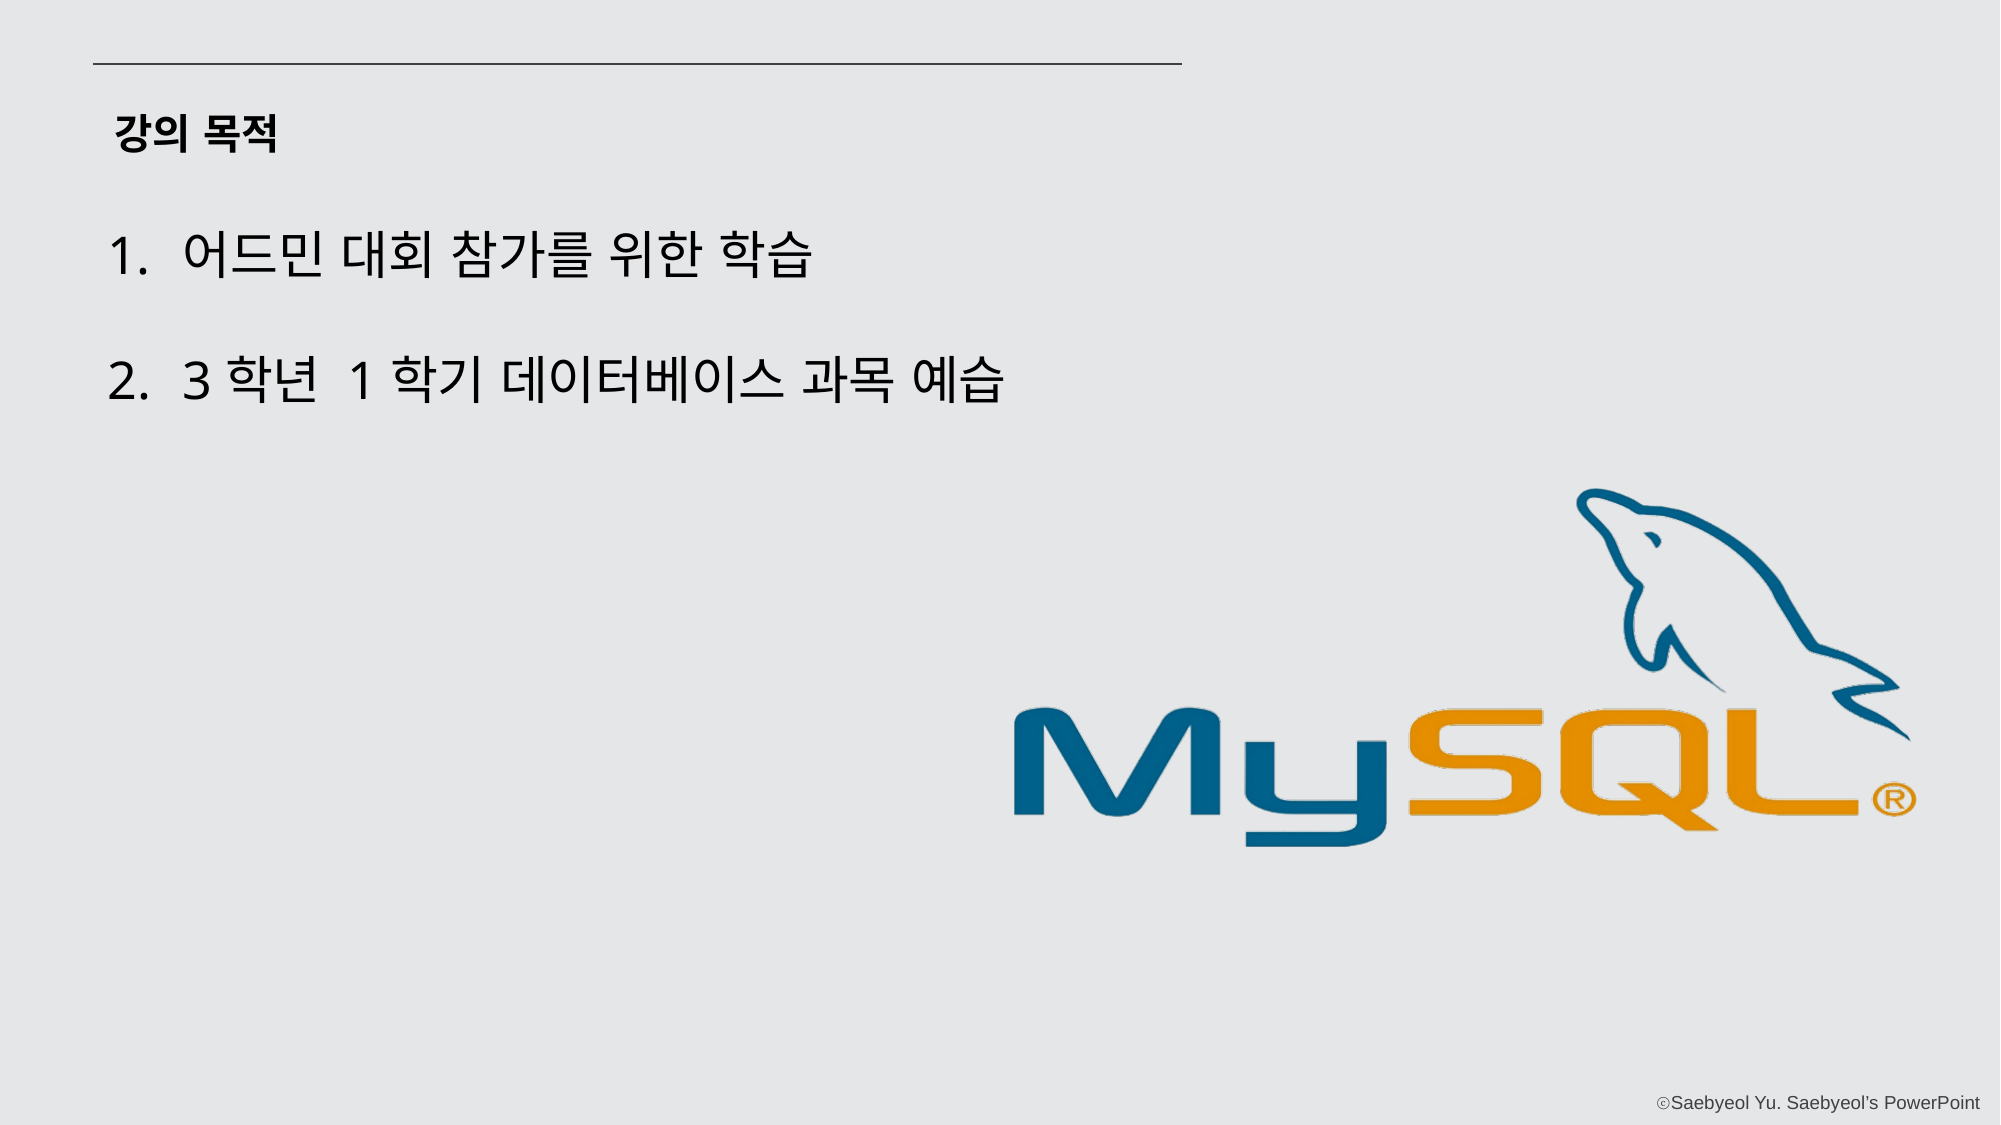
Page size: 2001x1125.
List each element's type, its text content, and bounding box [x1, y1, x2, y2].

text_box 강의 목적 [99, 100, 296, 166]
picture [999, 447, 1924, 910]
text_box 어드민 대회 참가를 위한 학습 3학년 1학기 데이터베이스 과목 예습 [93, 215, 1057, 418]
